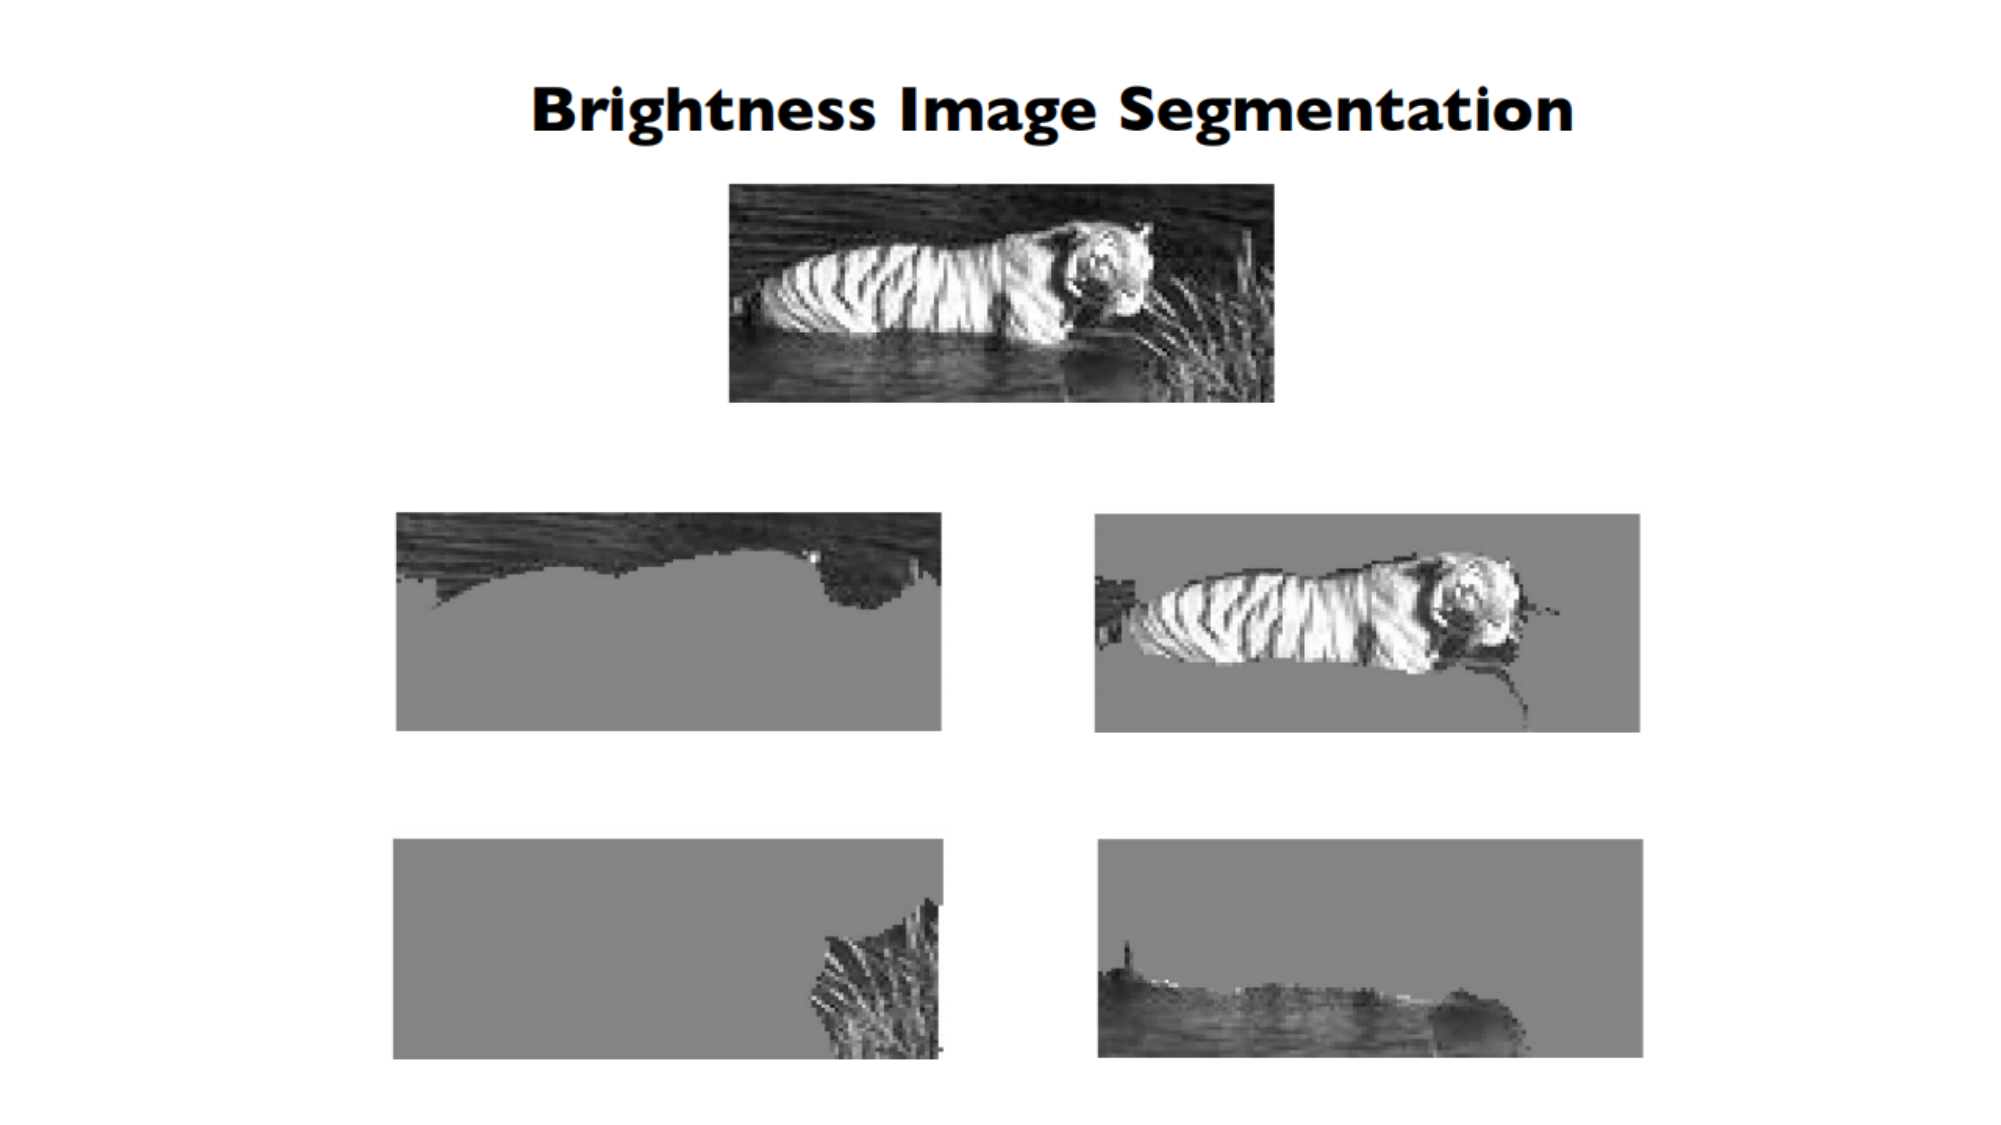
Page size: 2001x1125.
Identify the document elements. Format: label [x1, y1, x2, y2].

picture [277, 44, 1723, 1081]
